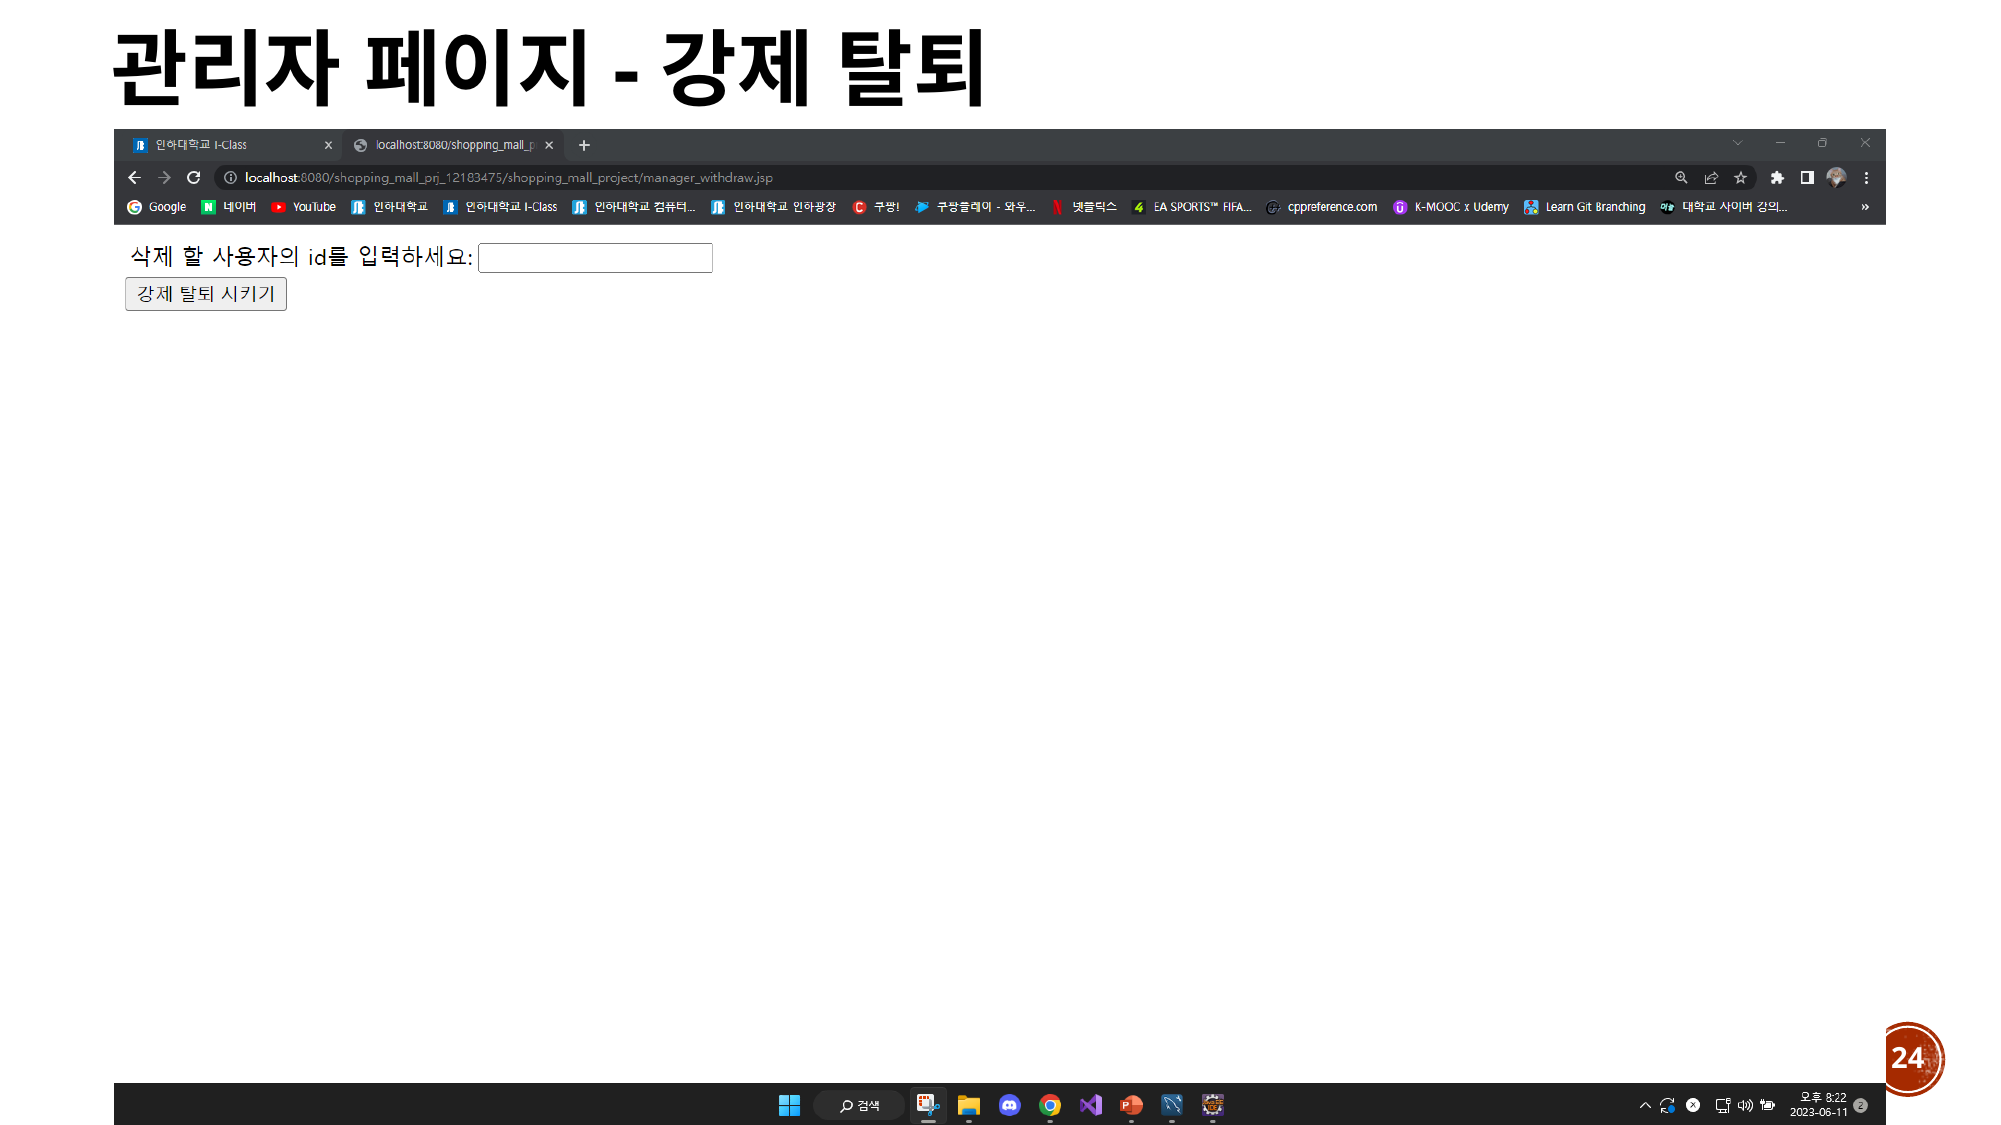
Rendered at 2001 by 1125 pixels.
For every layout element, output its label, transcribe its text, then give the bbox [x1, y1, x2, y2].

picture [114, 129, 1886, 1125]
title 관리자 페이지-강제 탈퇴 [96, 0, 1747, 205]
slide_number 24 [1887, 1028, 1961, 1089]
